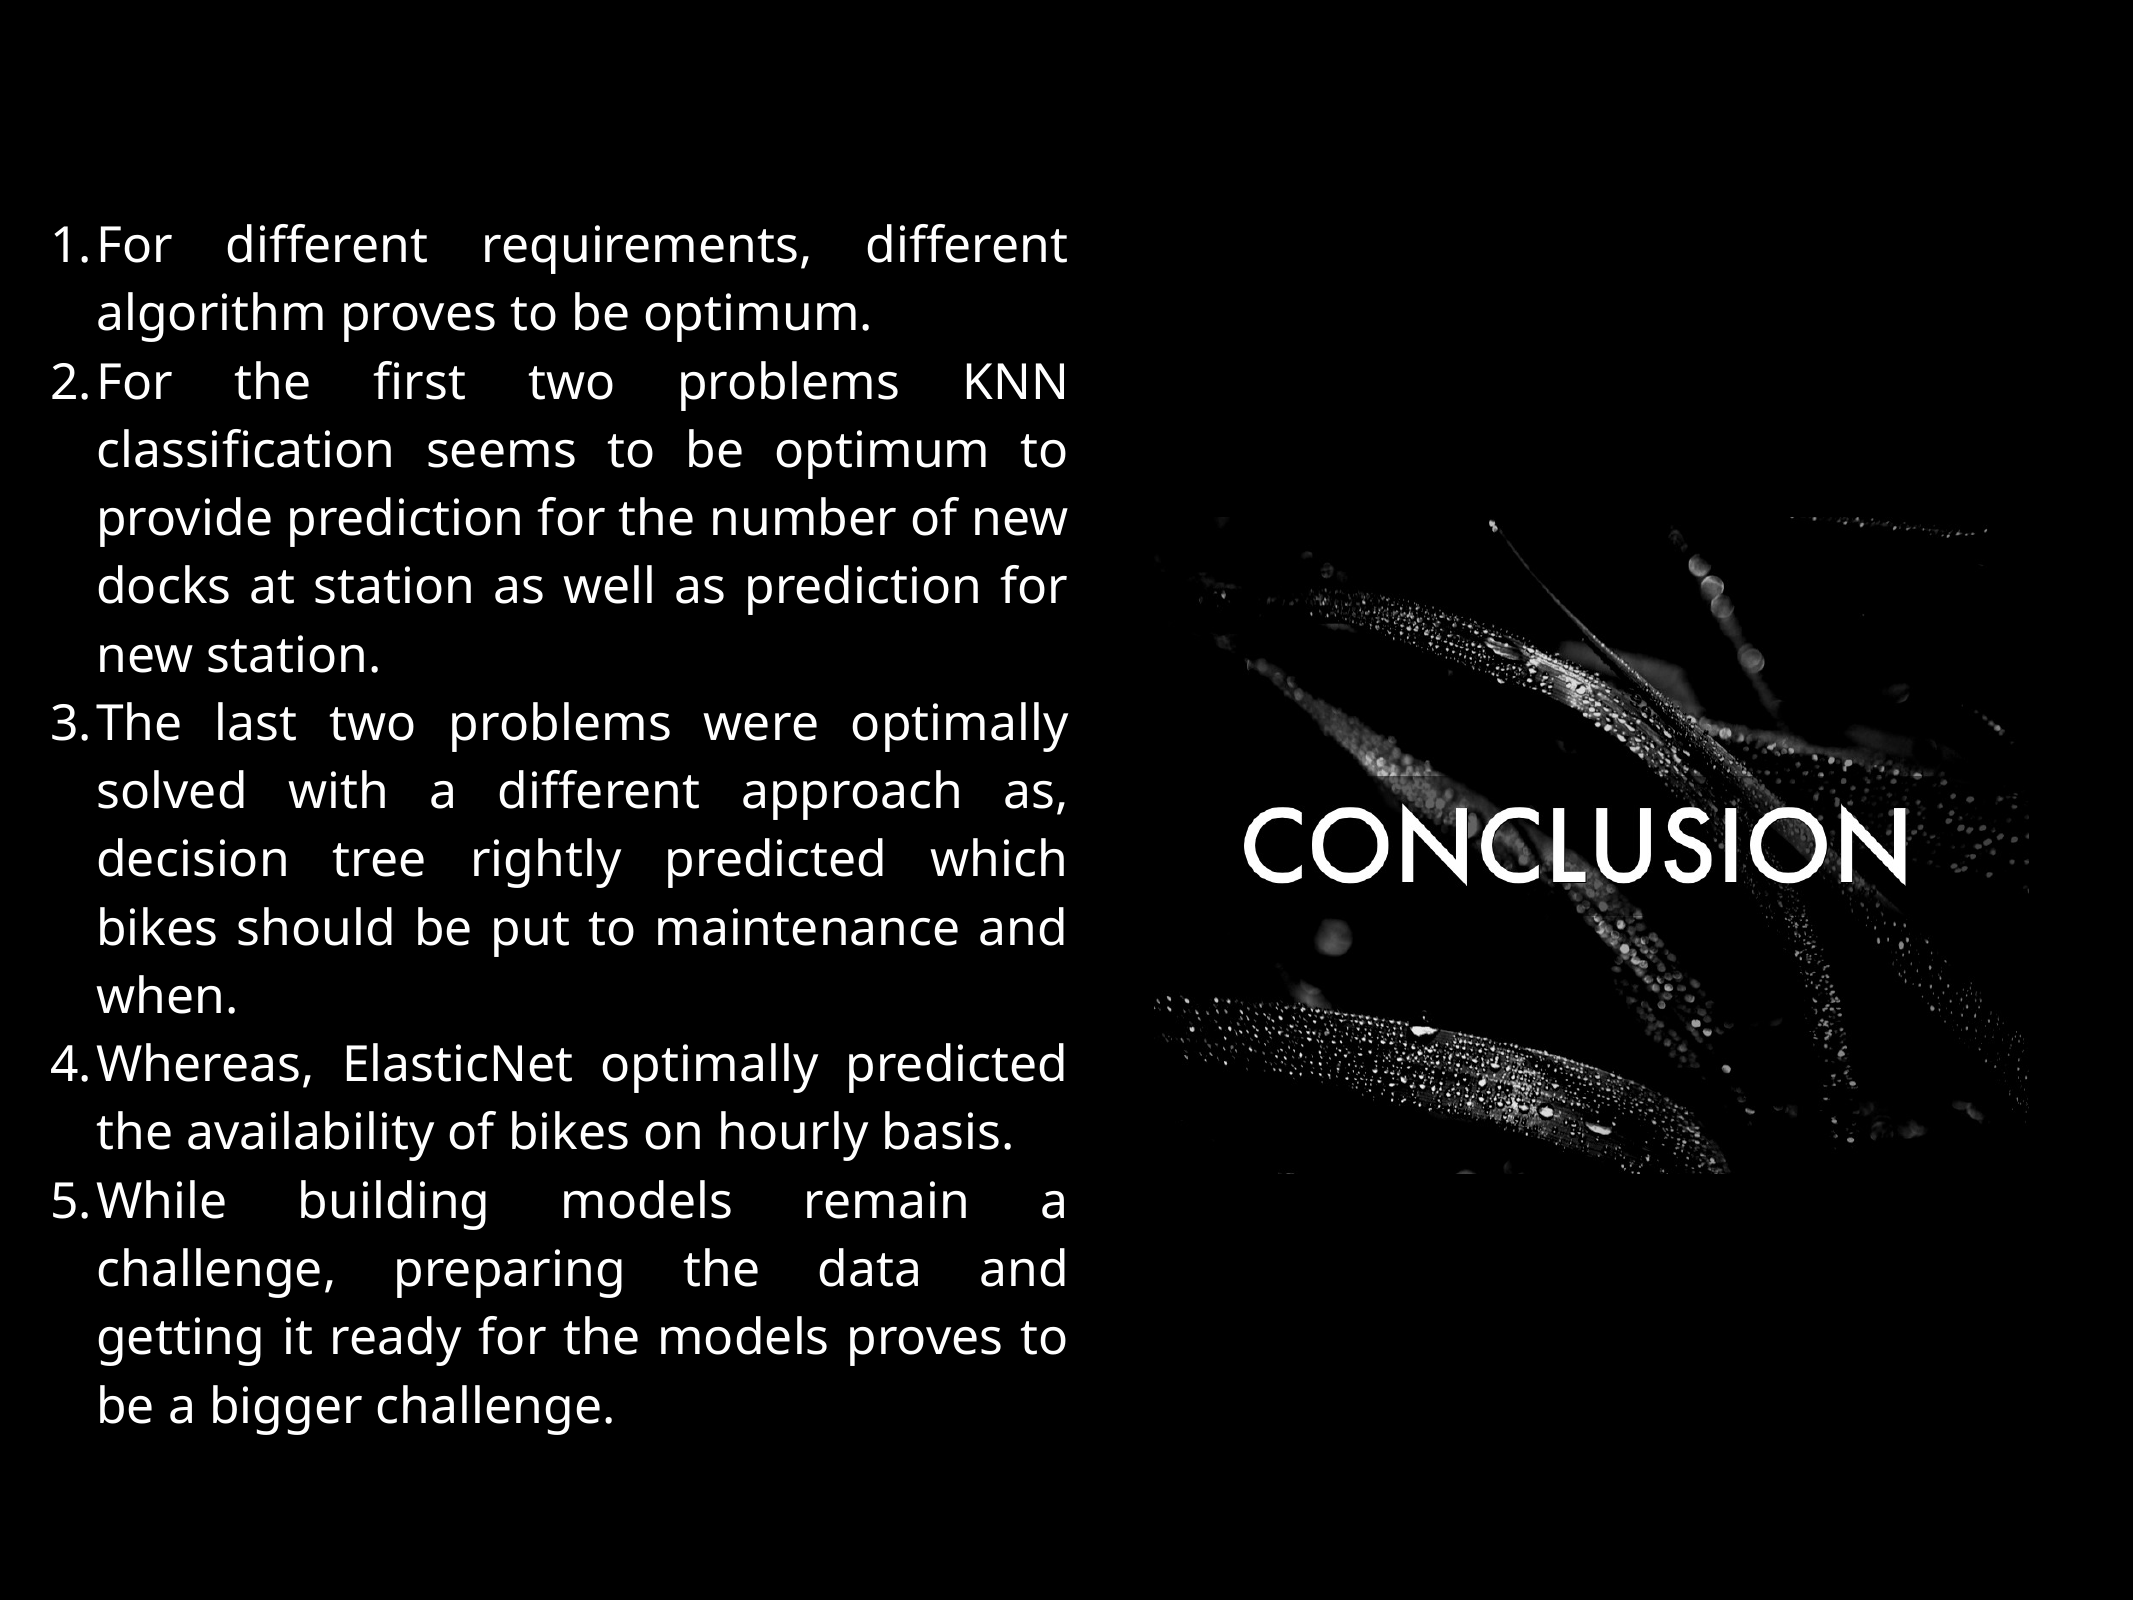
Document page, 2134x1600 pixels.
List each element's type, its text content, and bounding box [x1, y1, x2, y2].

text_box For different requirements, different algorithm proves to be optimum. For the first two problems KNN classification seems to be optimum to provide prediction for the number of new docks at station as well as prediction for new station. The last two problems were optimally solved with a different approach as, decision tree rightly predicted which bikes should be put to maintenance and when. Whereas, ElasticNet optimally predicted the availability of bikes on hourly basis. While building models remain a challenge, preparing the data and getting it ready for the models proves to be a bigger challenge. [41, 151, 1079, 1449]
picture [1154, 517, 2029, 1174]
